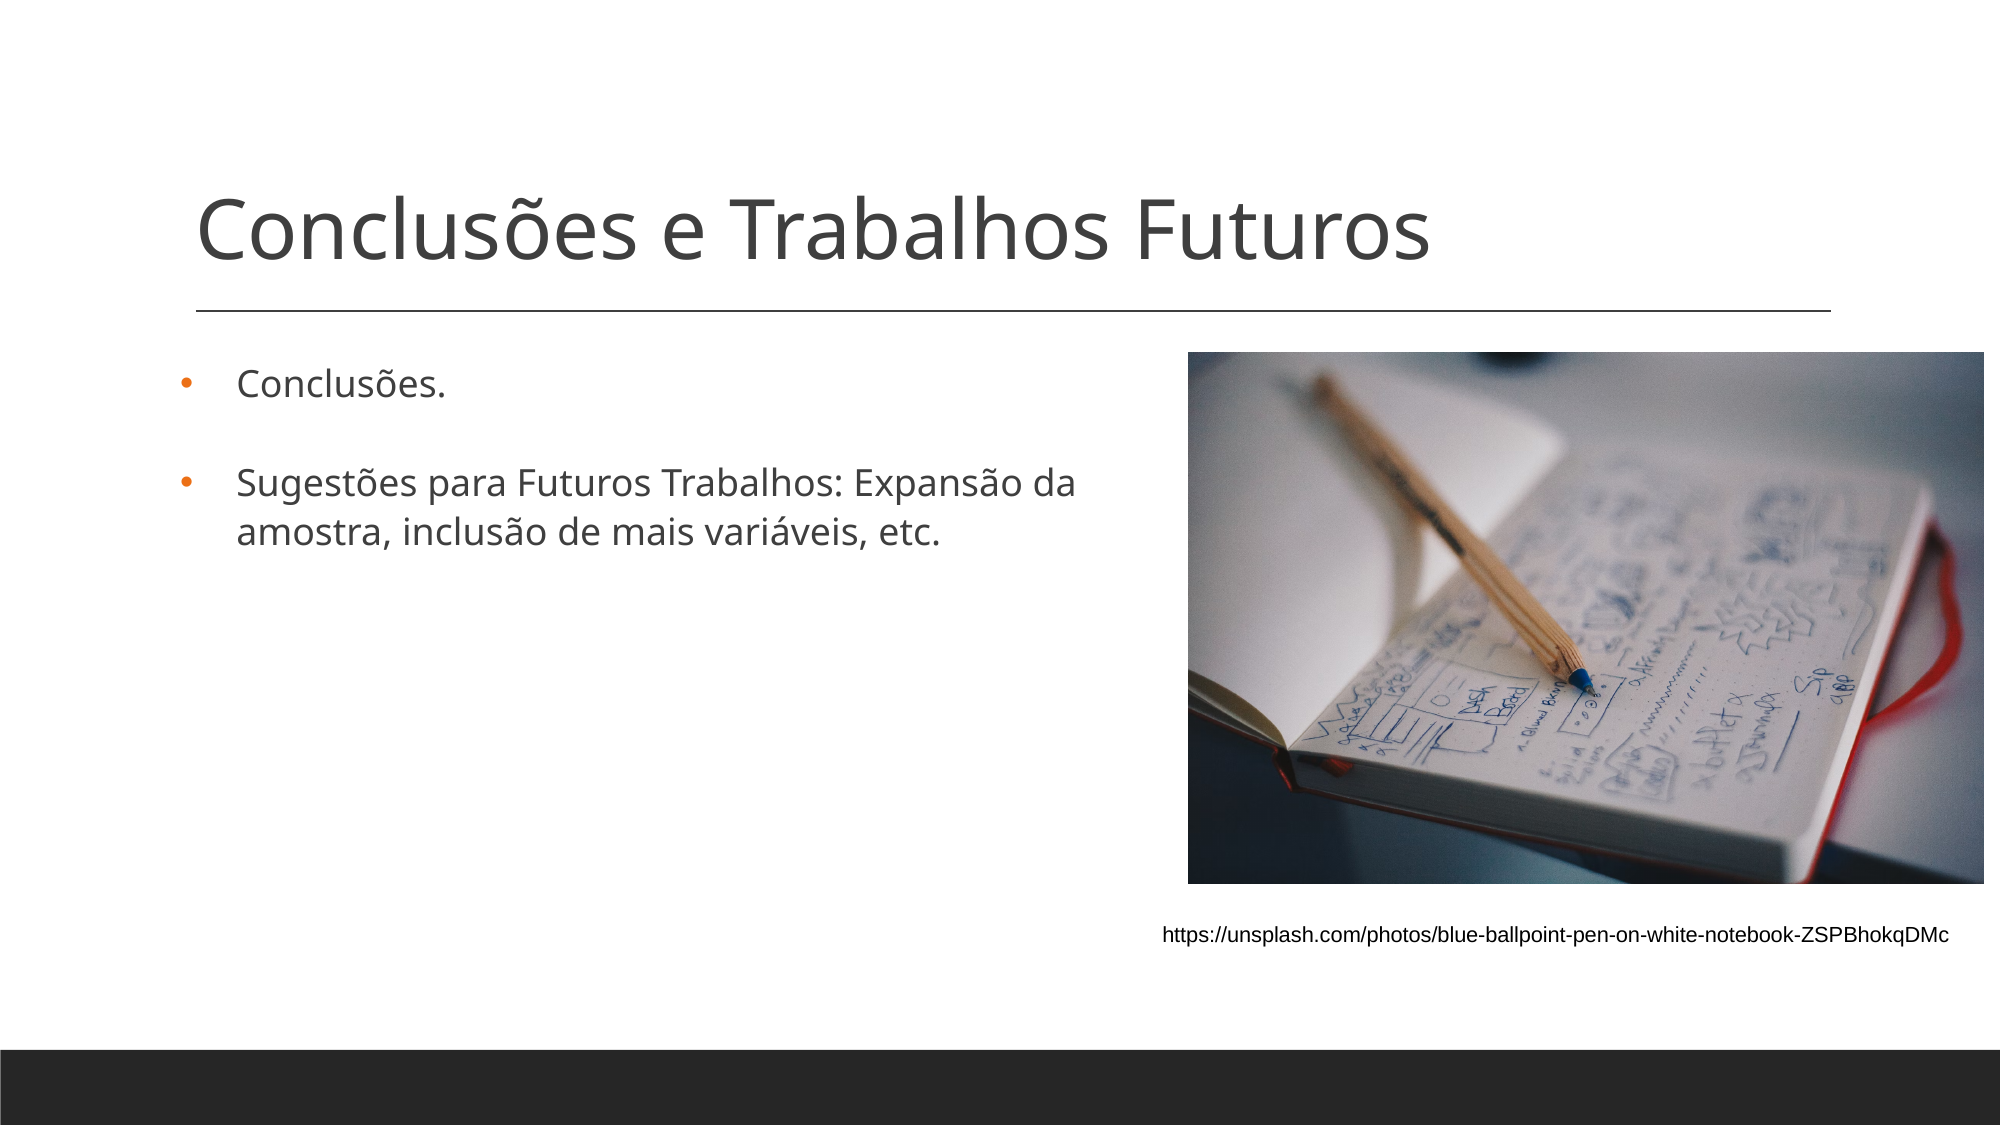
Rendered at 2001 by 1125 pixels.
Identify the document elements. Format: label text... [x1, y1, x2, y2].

text_box https://unsplash.com/photos/blue-ballpoint-pen-on-white-notebook-ZSPBhokqDMc [1147, 913, 1982, 955]
title Conclusões e Trabalhos Futuros [180, 47, 1830, 285]
picture [1187, 352, 1984, 884]
list Conclusões. Sugestões para Futuros Trabalhos: Expansão da amostra, inclusão de mais variáveis, etc. [180, 347, 1148, 963]
